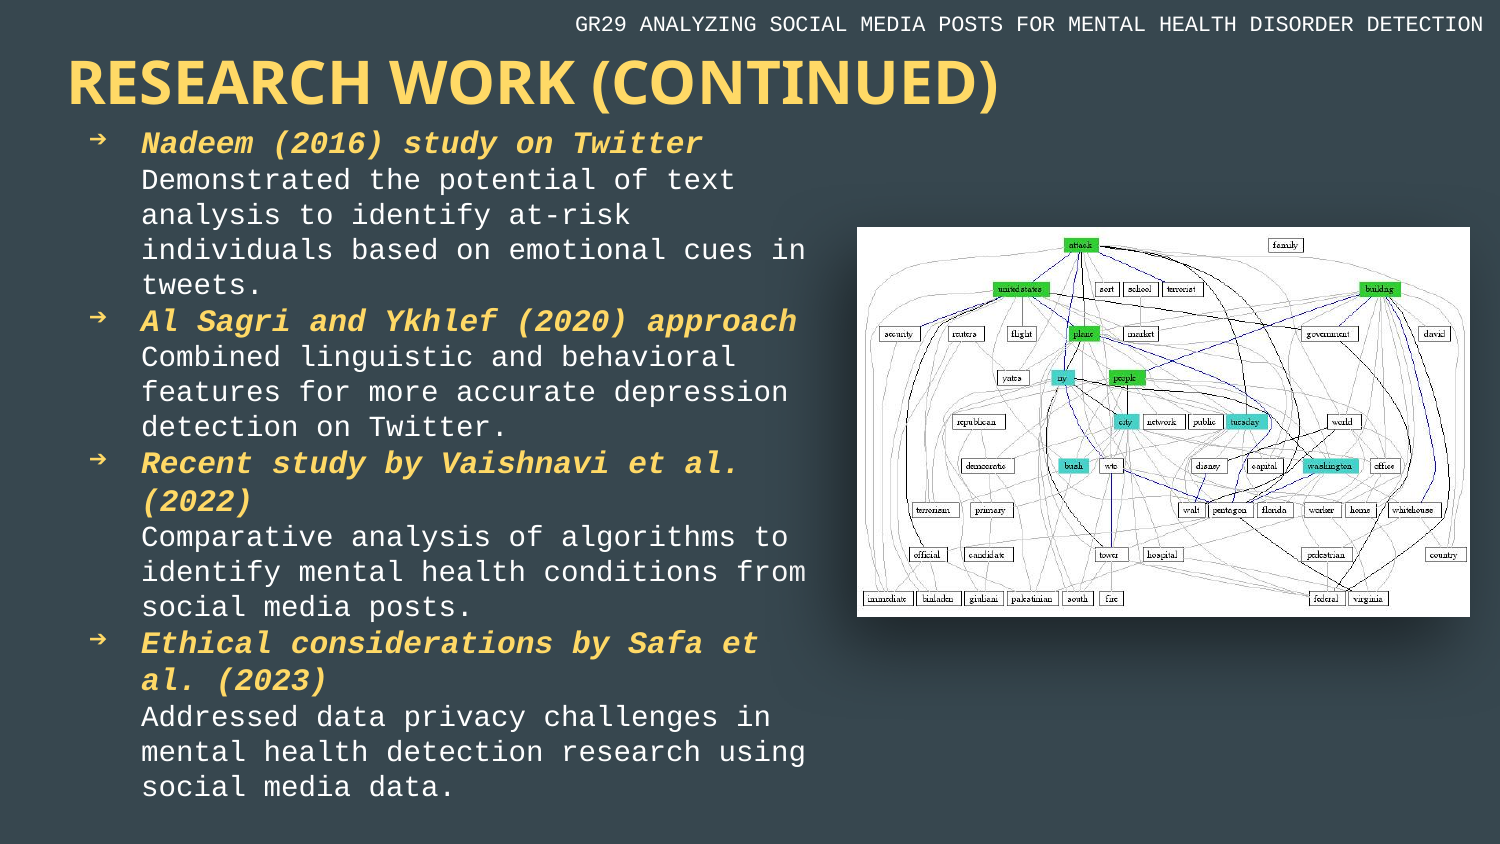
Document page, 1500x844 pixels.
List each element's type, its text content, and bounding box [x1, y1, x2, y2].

list Nadeem (2016) study on Twitter Demonstrated the potential of text analysis to identify at-risk individuals based on emotional cues in tweets. Al Sagri and Ykhlef (2020) approach Combined linguistic and behavioral features for more accurate depression detection on Twitter. Recent study by Vaishnavi et al. (2022) Comparative analysis of algorithms to identify mental health conditions from social media posts. Ethical considerations by Safa et al. (2023) Addressed data privacy challenges in mental health detection research using social media data. [51, 124, 839, 810]
picture [857, 227, 1470, 617]
text_box GR29 ANALYZING SOCIAL MEDIA POSTS FOR MENTAL HEALTH DISORDER DETECTION [467, 0, 1500, 49]
title RESEARCH WORK (CONTINUED) [51, 29, 1449, 124]
